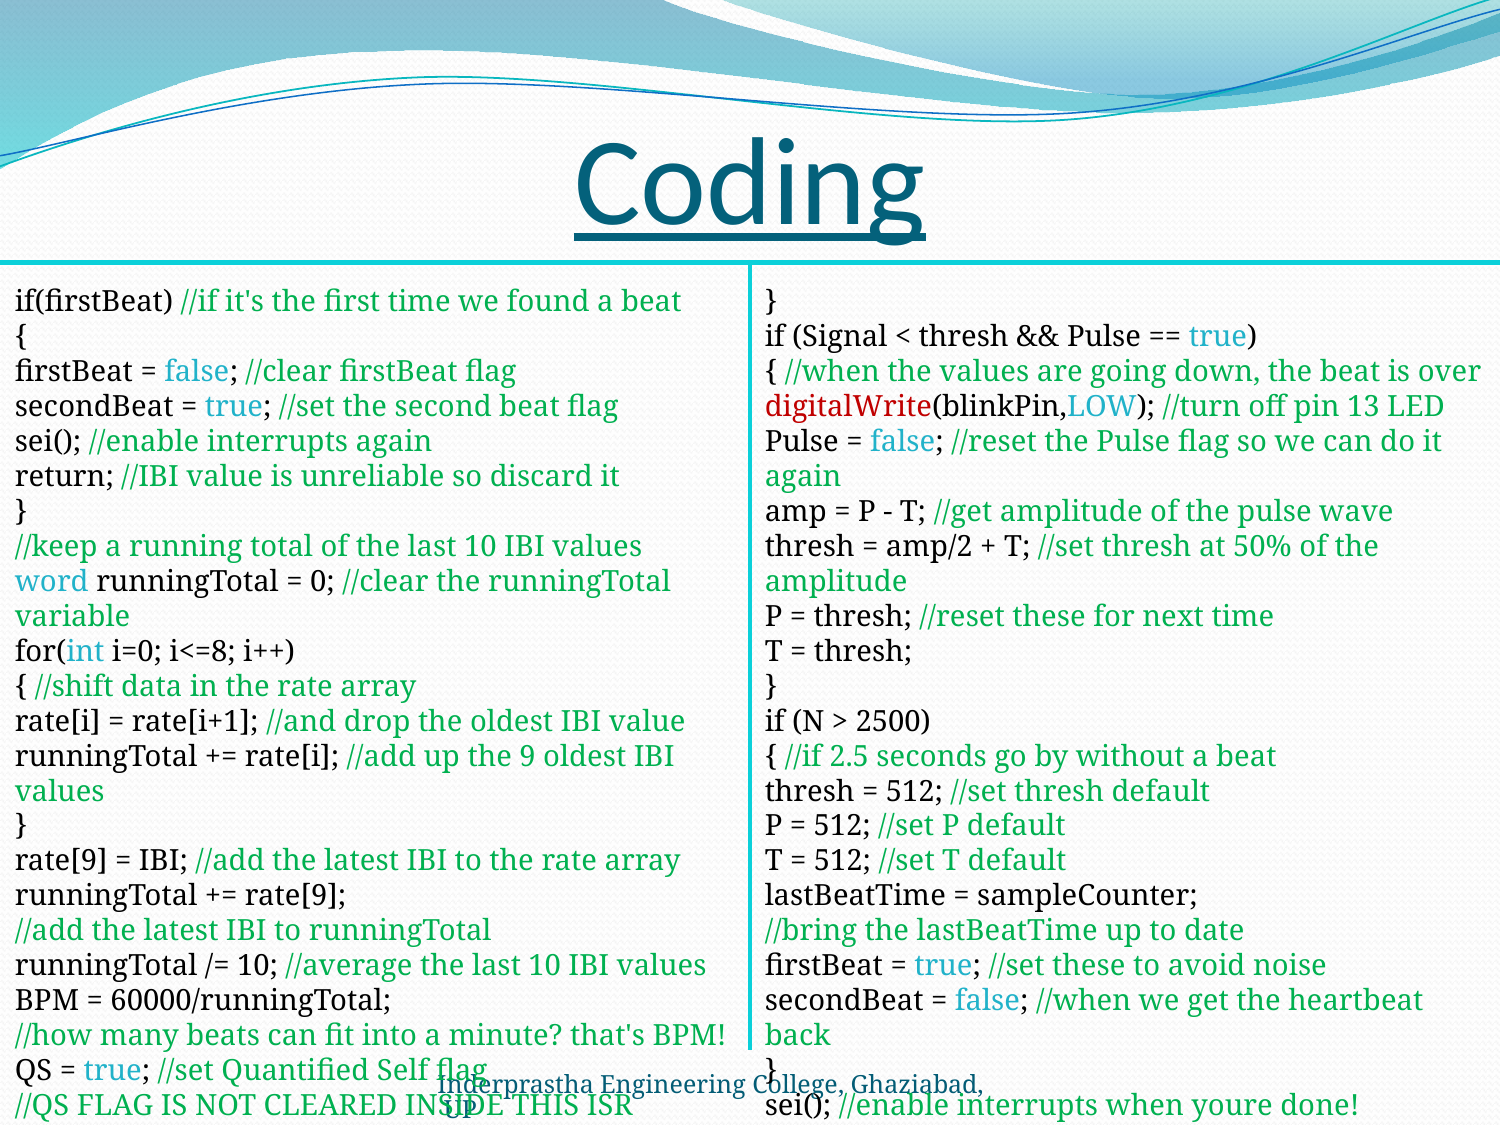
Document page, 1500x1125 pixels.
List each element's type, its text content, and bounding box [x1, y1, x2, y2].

table_cell Learnt LilyPad Arduino and its architecture [741, 274, 749, 1060]
title Coding [75, 62, 1425, 250]
text_box if(firstBeat) //if it's the first time we found a beat { firstBeat = false; //clear firstBeat flag secondBeat = true; //set the second beat flag sei(); //enable interrupts again return; //IBI value is unreliable so discard it } //keep a running total of the last 10 IBI values word runningTotal = 0; //clear the runningTotal variable for(int i=0; i<=8; i++) { //shift data in the rate array rate[i] = rate[i+1]; //and drop the oldest IBI value runningTotal += rate[i]; //add up the 9 oldest IBI values } rate[9] = IBI; //add the latest IBI to the rate array runningTotal += rate[9]; //add the latest IBI to runningTotal runningTotal /= 10; //average the last 10 IBI values BPM = 60000/runningTotal; //how many beats can fit into a minute? that's BPM! QS = true; //set Quantified Self flag //QS FLAG IS NOT CLEARED INSIDE THIS ISR pulse = BPM; } [0, 274, 749, 1125]
text_box } if (Signal < thresh && Pulse == true) { //when the values are going down, the beat is over digitalWrite(blinkPin,LOW); //turn off pin 13 LED Pulse = false; //reset the Pulse flag so we can do it again amp = P - T; //get amplitude of the pulse wave thresh = amp/2 + T; //set thresh at 50% of the amplitude P = thresh; //reset these for next time T = thresh; } if (N > 2500) { //if 2.5 seconds go by without a beat thresh = 512; //set thresh default P = 512; //set P default T = 512; //set T default lastBeatTime = sampleCounter; //bring the lastBeatTime up to date firstBeat = true; //set these to avoid noise secondBeat = false; //when we get the heartbeat back } sei(); //enable interrupts when youre done! }//end isr [749, 274, 1500, 1125]
